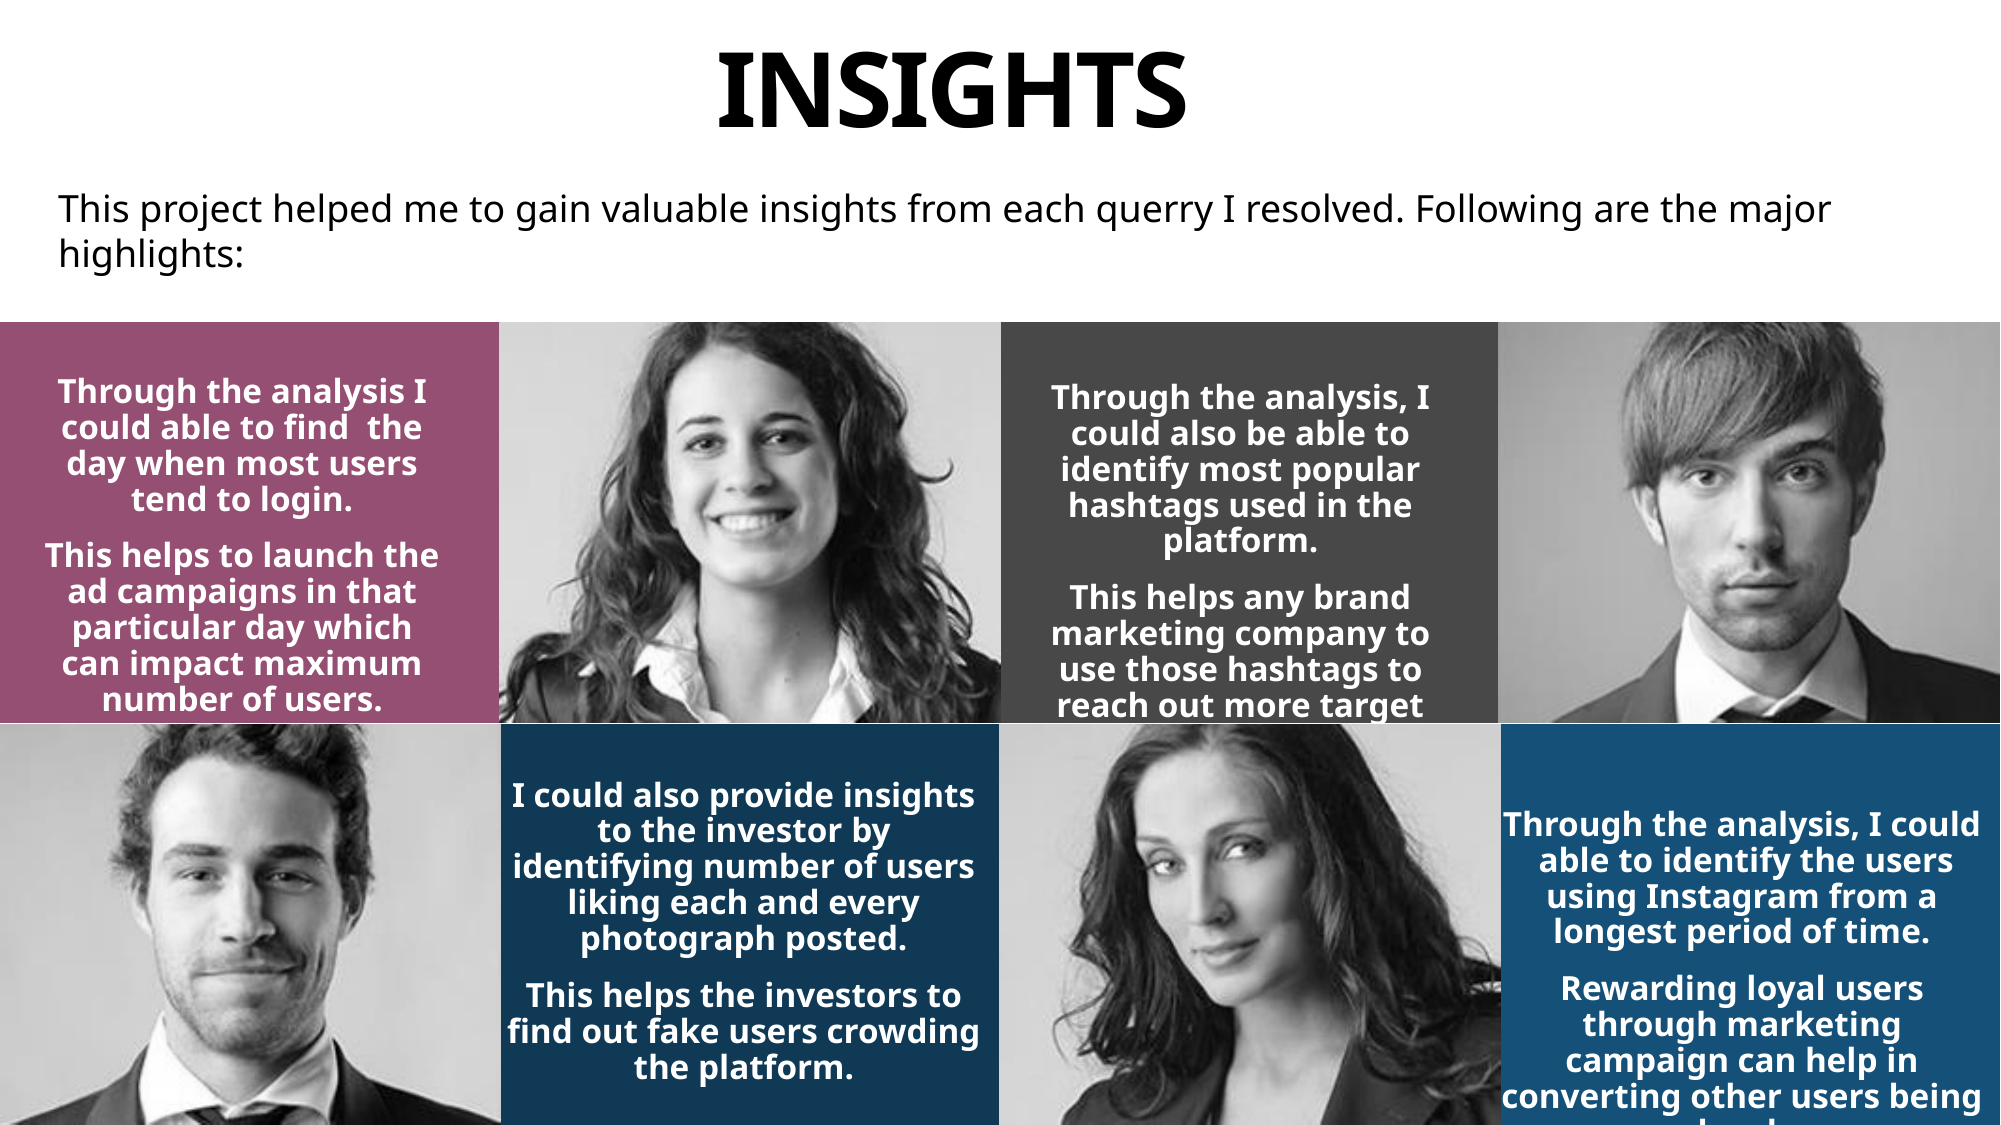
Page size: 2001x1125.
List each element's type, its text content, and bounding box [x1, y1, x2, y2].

picture [999, 724, 1501, 1125]
list Through the analysis, I could able to identify the users using Instagram from a longest period of time. Rewarding loyal users through marketing campaign can help in converting other users being loyal. [1501, 747, 1999, 1112]
list Through the analysis, I could also be able to identify most popular hashtags used in the platform. This helps any brand marketing company to use those hashtags to reach out more target audience. [1019, 320, 1477, 722]
text_box This project helped me to gain valuable insights from each querry I resolved. Following are the major highlights: [43, 177, 1957, 283]
list I could also provide insights to the investor by identifying number of users liking each and every photograph posted. This helps the investors to find out fake users crowding the platform. [502, 770, 999, 1079]
picture [499, 322, 1001, 723]
picture [0, 724, 501, 1125]
picture [1498, 322, 2000, 723]
title INSIGHTS [136, 13, 1785, 175]
list Through the analysis I could able to find the day when most users tend to login. This helps to launch the ad campaigns in that particular day which can impact maximum number of users. [43, 367, 457, 679]
